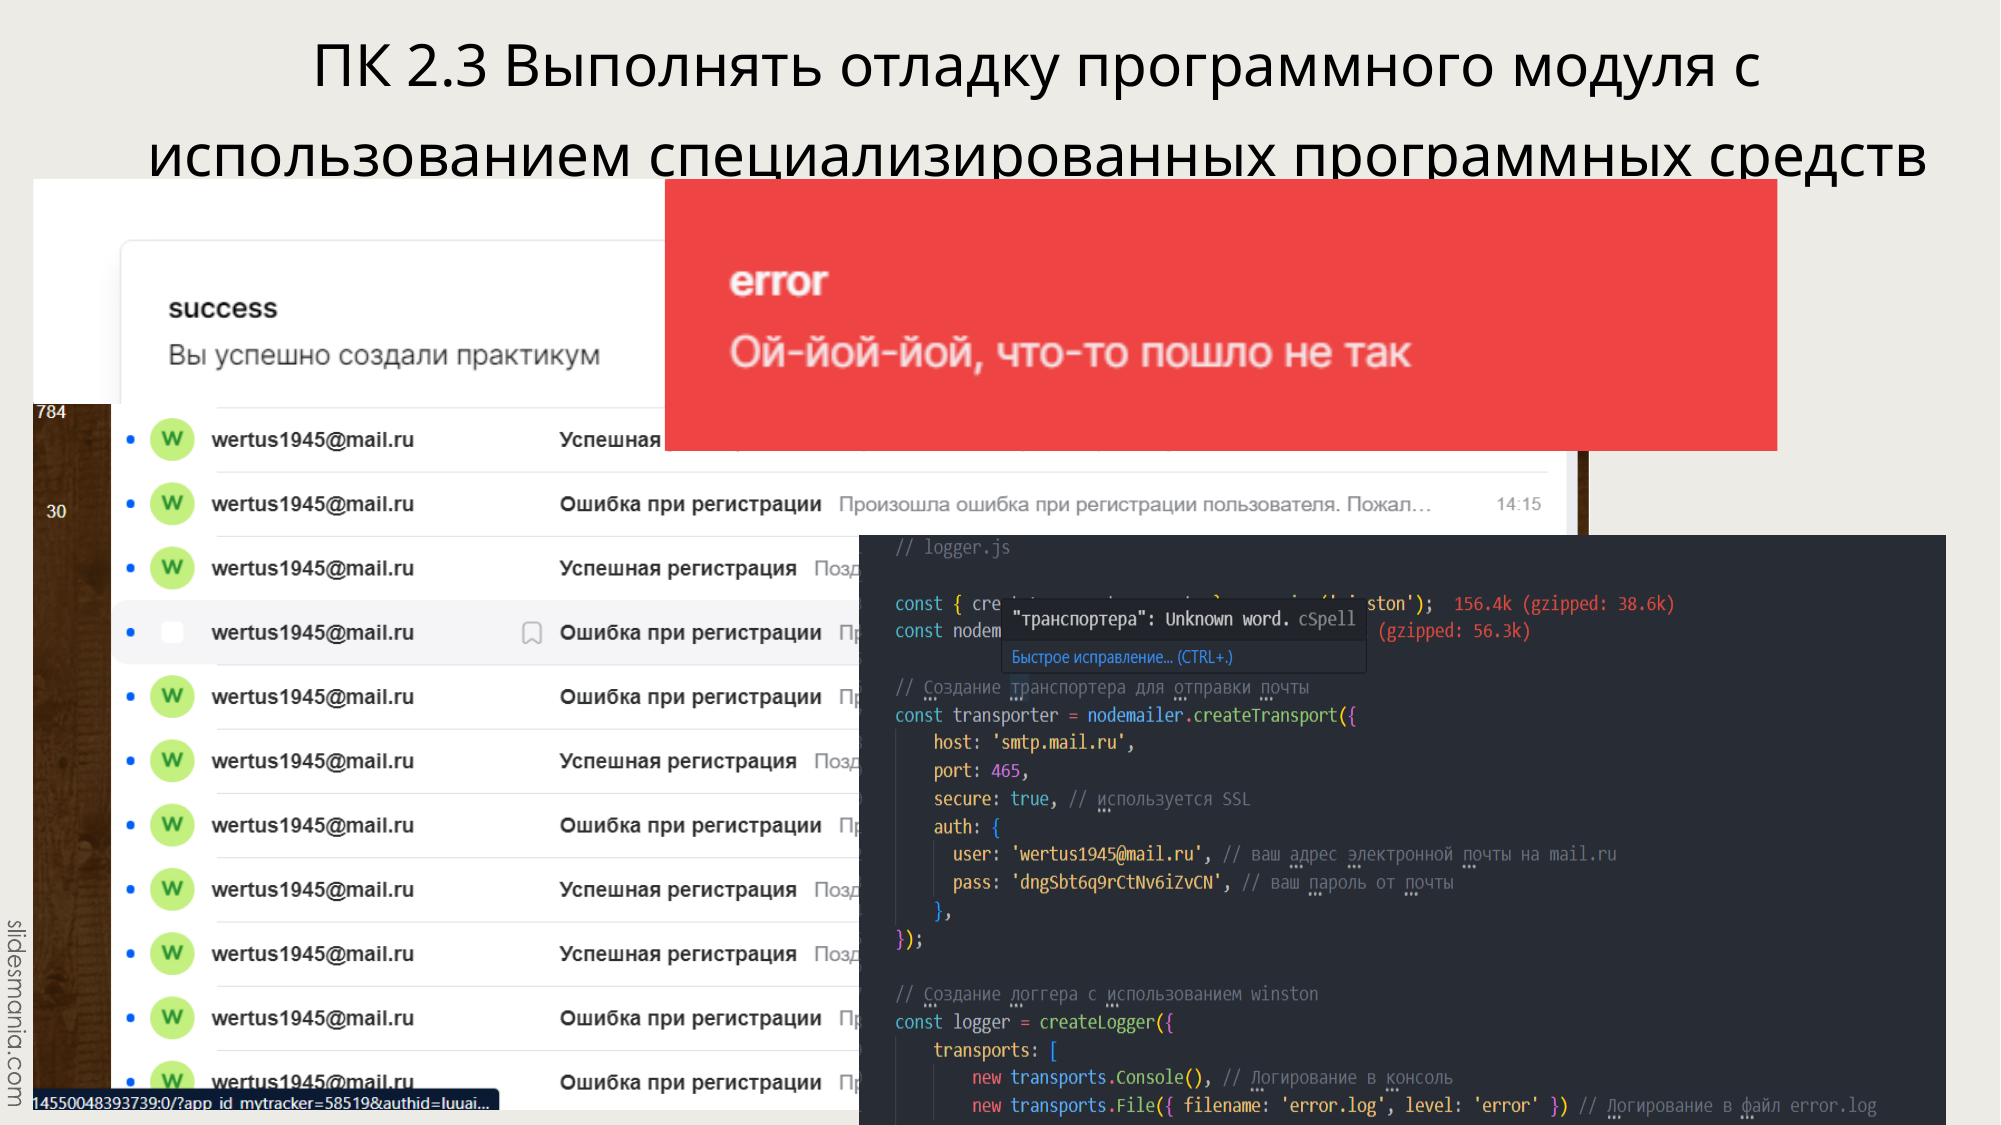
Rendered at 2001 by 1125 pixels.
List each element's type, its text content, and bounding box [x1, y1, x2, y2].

text_box ПК 2.3 Выполнять отладку программного модуля с использованием специализированных программных средств [129, 0, 1946, 196]
picture [33, 179, 1946, 1125]
